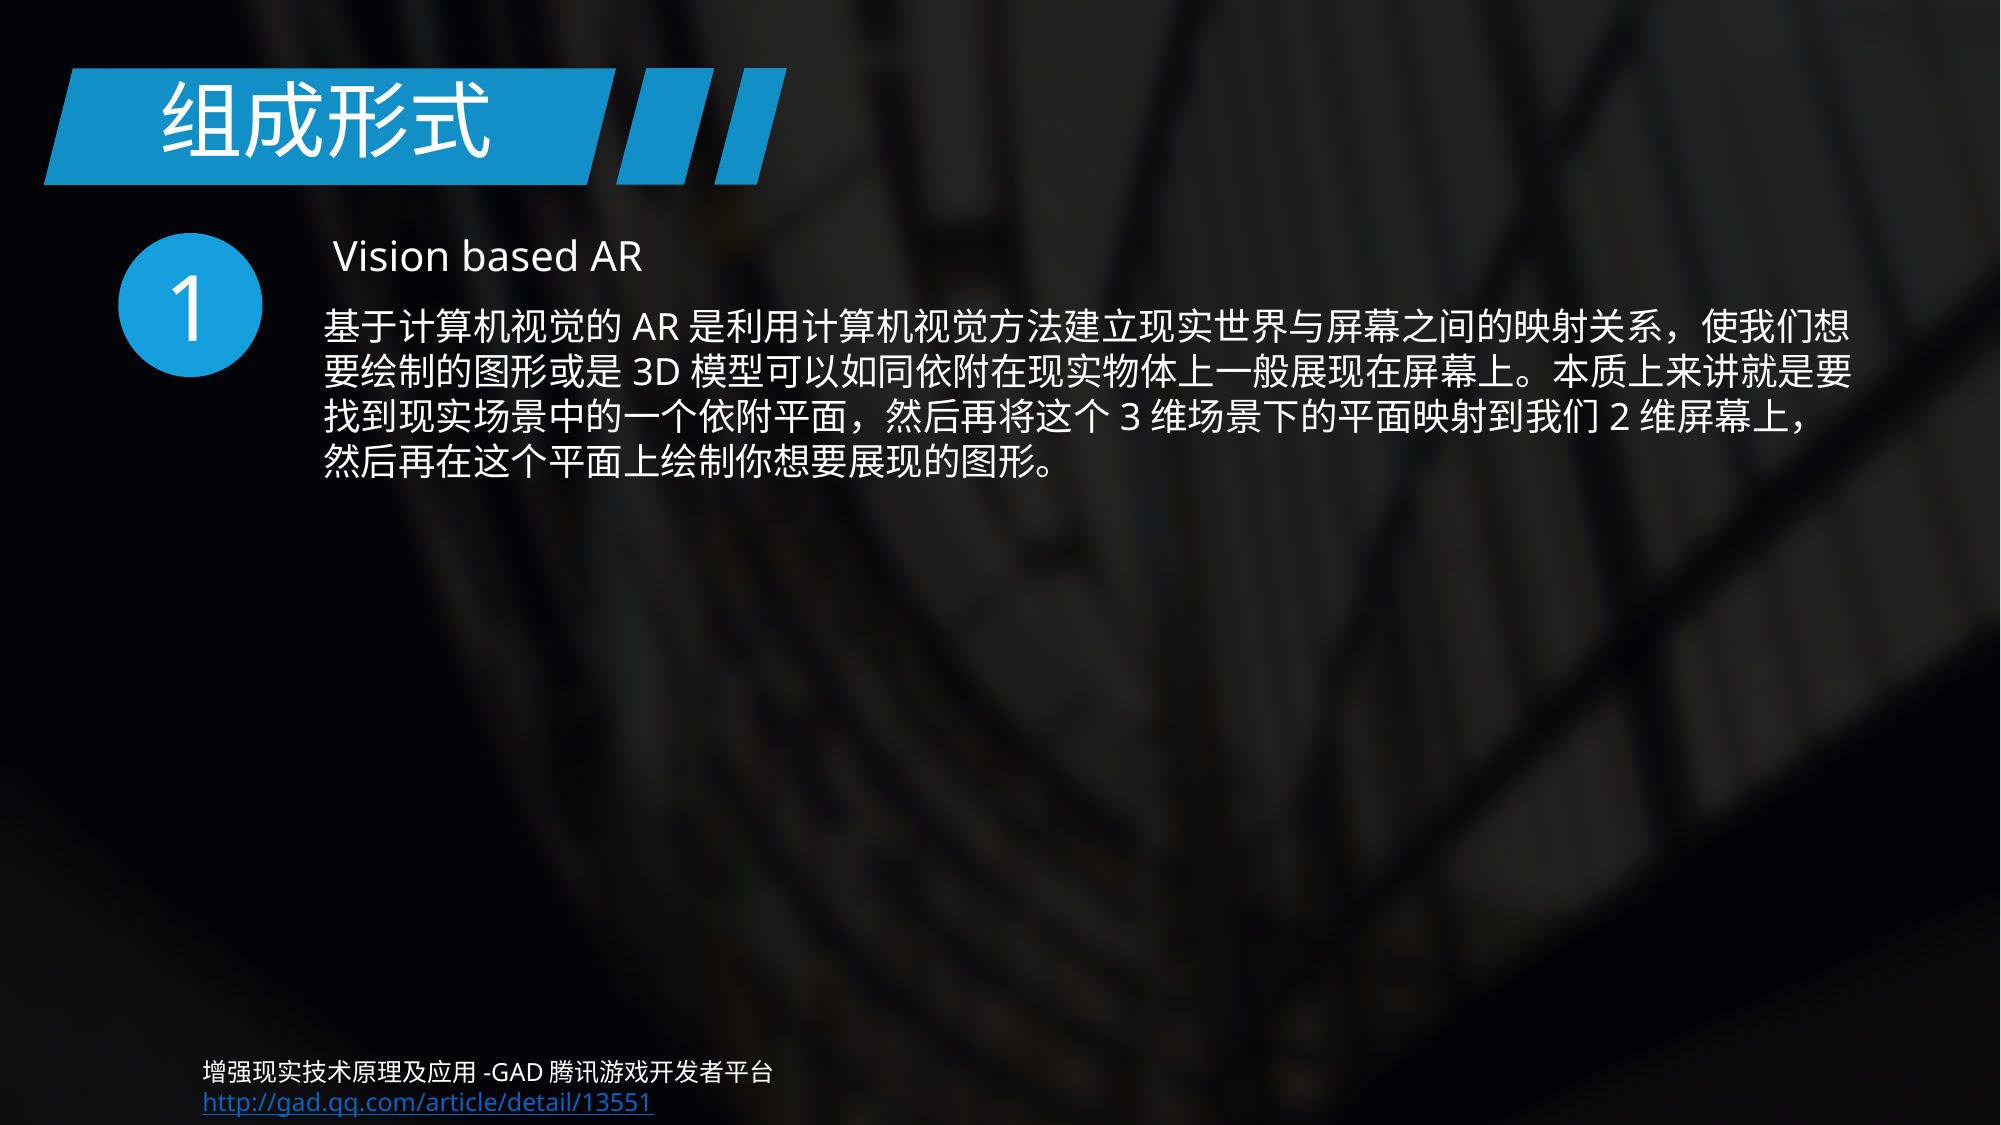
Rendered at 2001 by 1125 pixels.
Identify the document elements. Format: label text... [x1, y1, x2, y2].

text_box 1 [117, 231, 264, 379]
text_box [712, 67, 789, 186]
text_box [43, 61, 616, 185]
text_box 增强现实技术原理及应用-GAD腾讯游戏开发者平台 http://gad.qq.com/article/detail/13551 [187, 1049, 1188, 1125]
text_box 基于计算机视觉的AR是利用计算机视觉方法建立现实世界与屏幕之间的映射关系，使我们想要绘制的图形或是3D模型可以如同依附在现实物体上一般展现在屏幕上。本质上来讲就是要找到现实场景中的一个依附平面，然后再将这个3维场景下的平面映射到我们2维屏幕上，然后再在这个平面上绘制你想要展现的图形。 [308, 295, 1875, 491]
text_box [614, 67, 716, 186]
text_box Vision based AR [318, 221, 659, 287]
